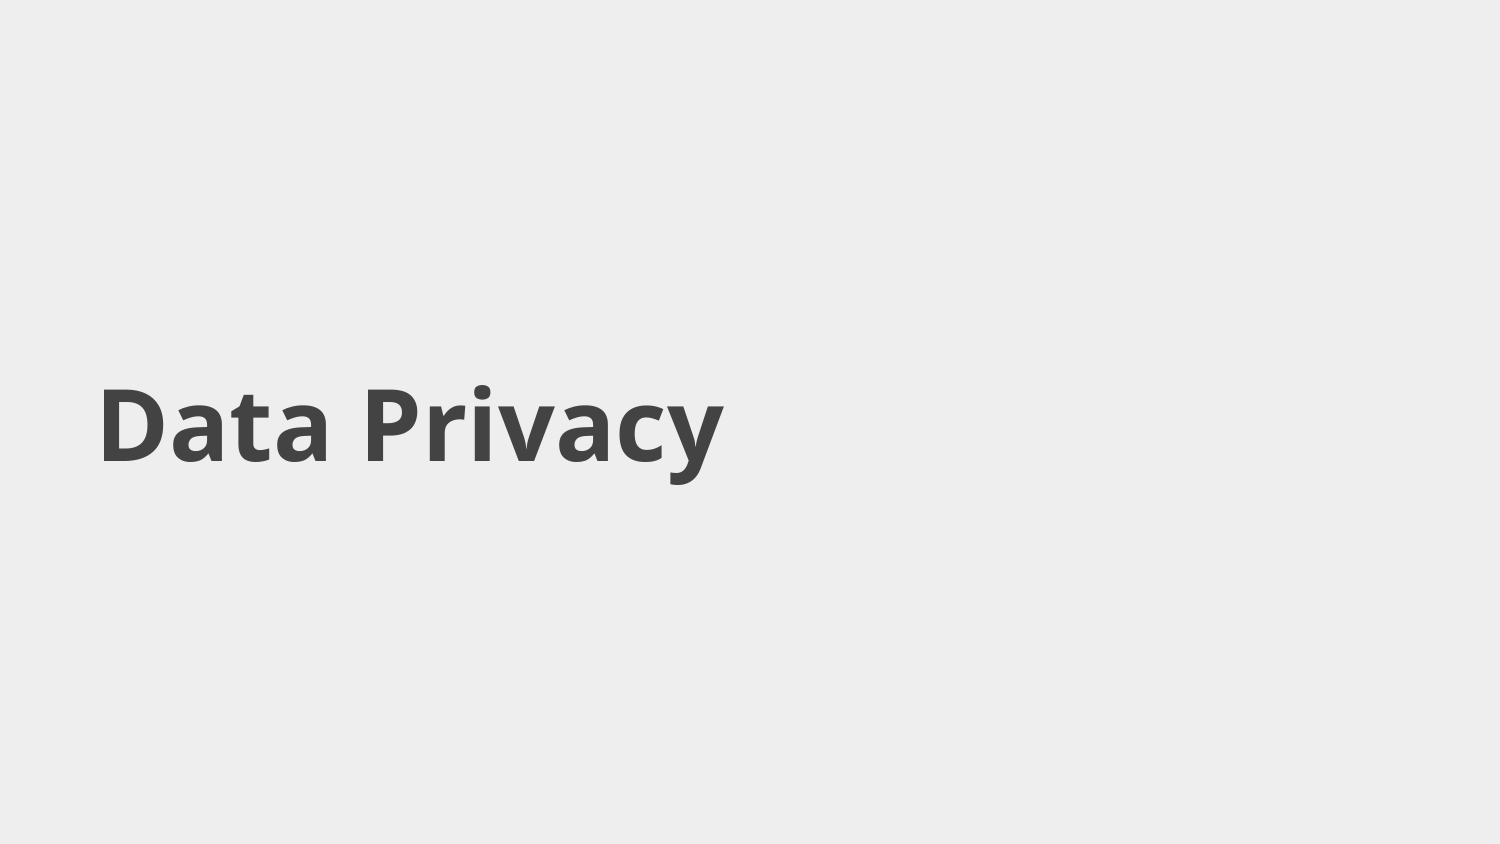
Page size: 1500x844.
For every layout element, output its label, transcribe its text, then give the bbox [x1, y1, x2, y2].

title Data Privacy [80, 86, 1102, 758]
